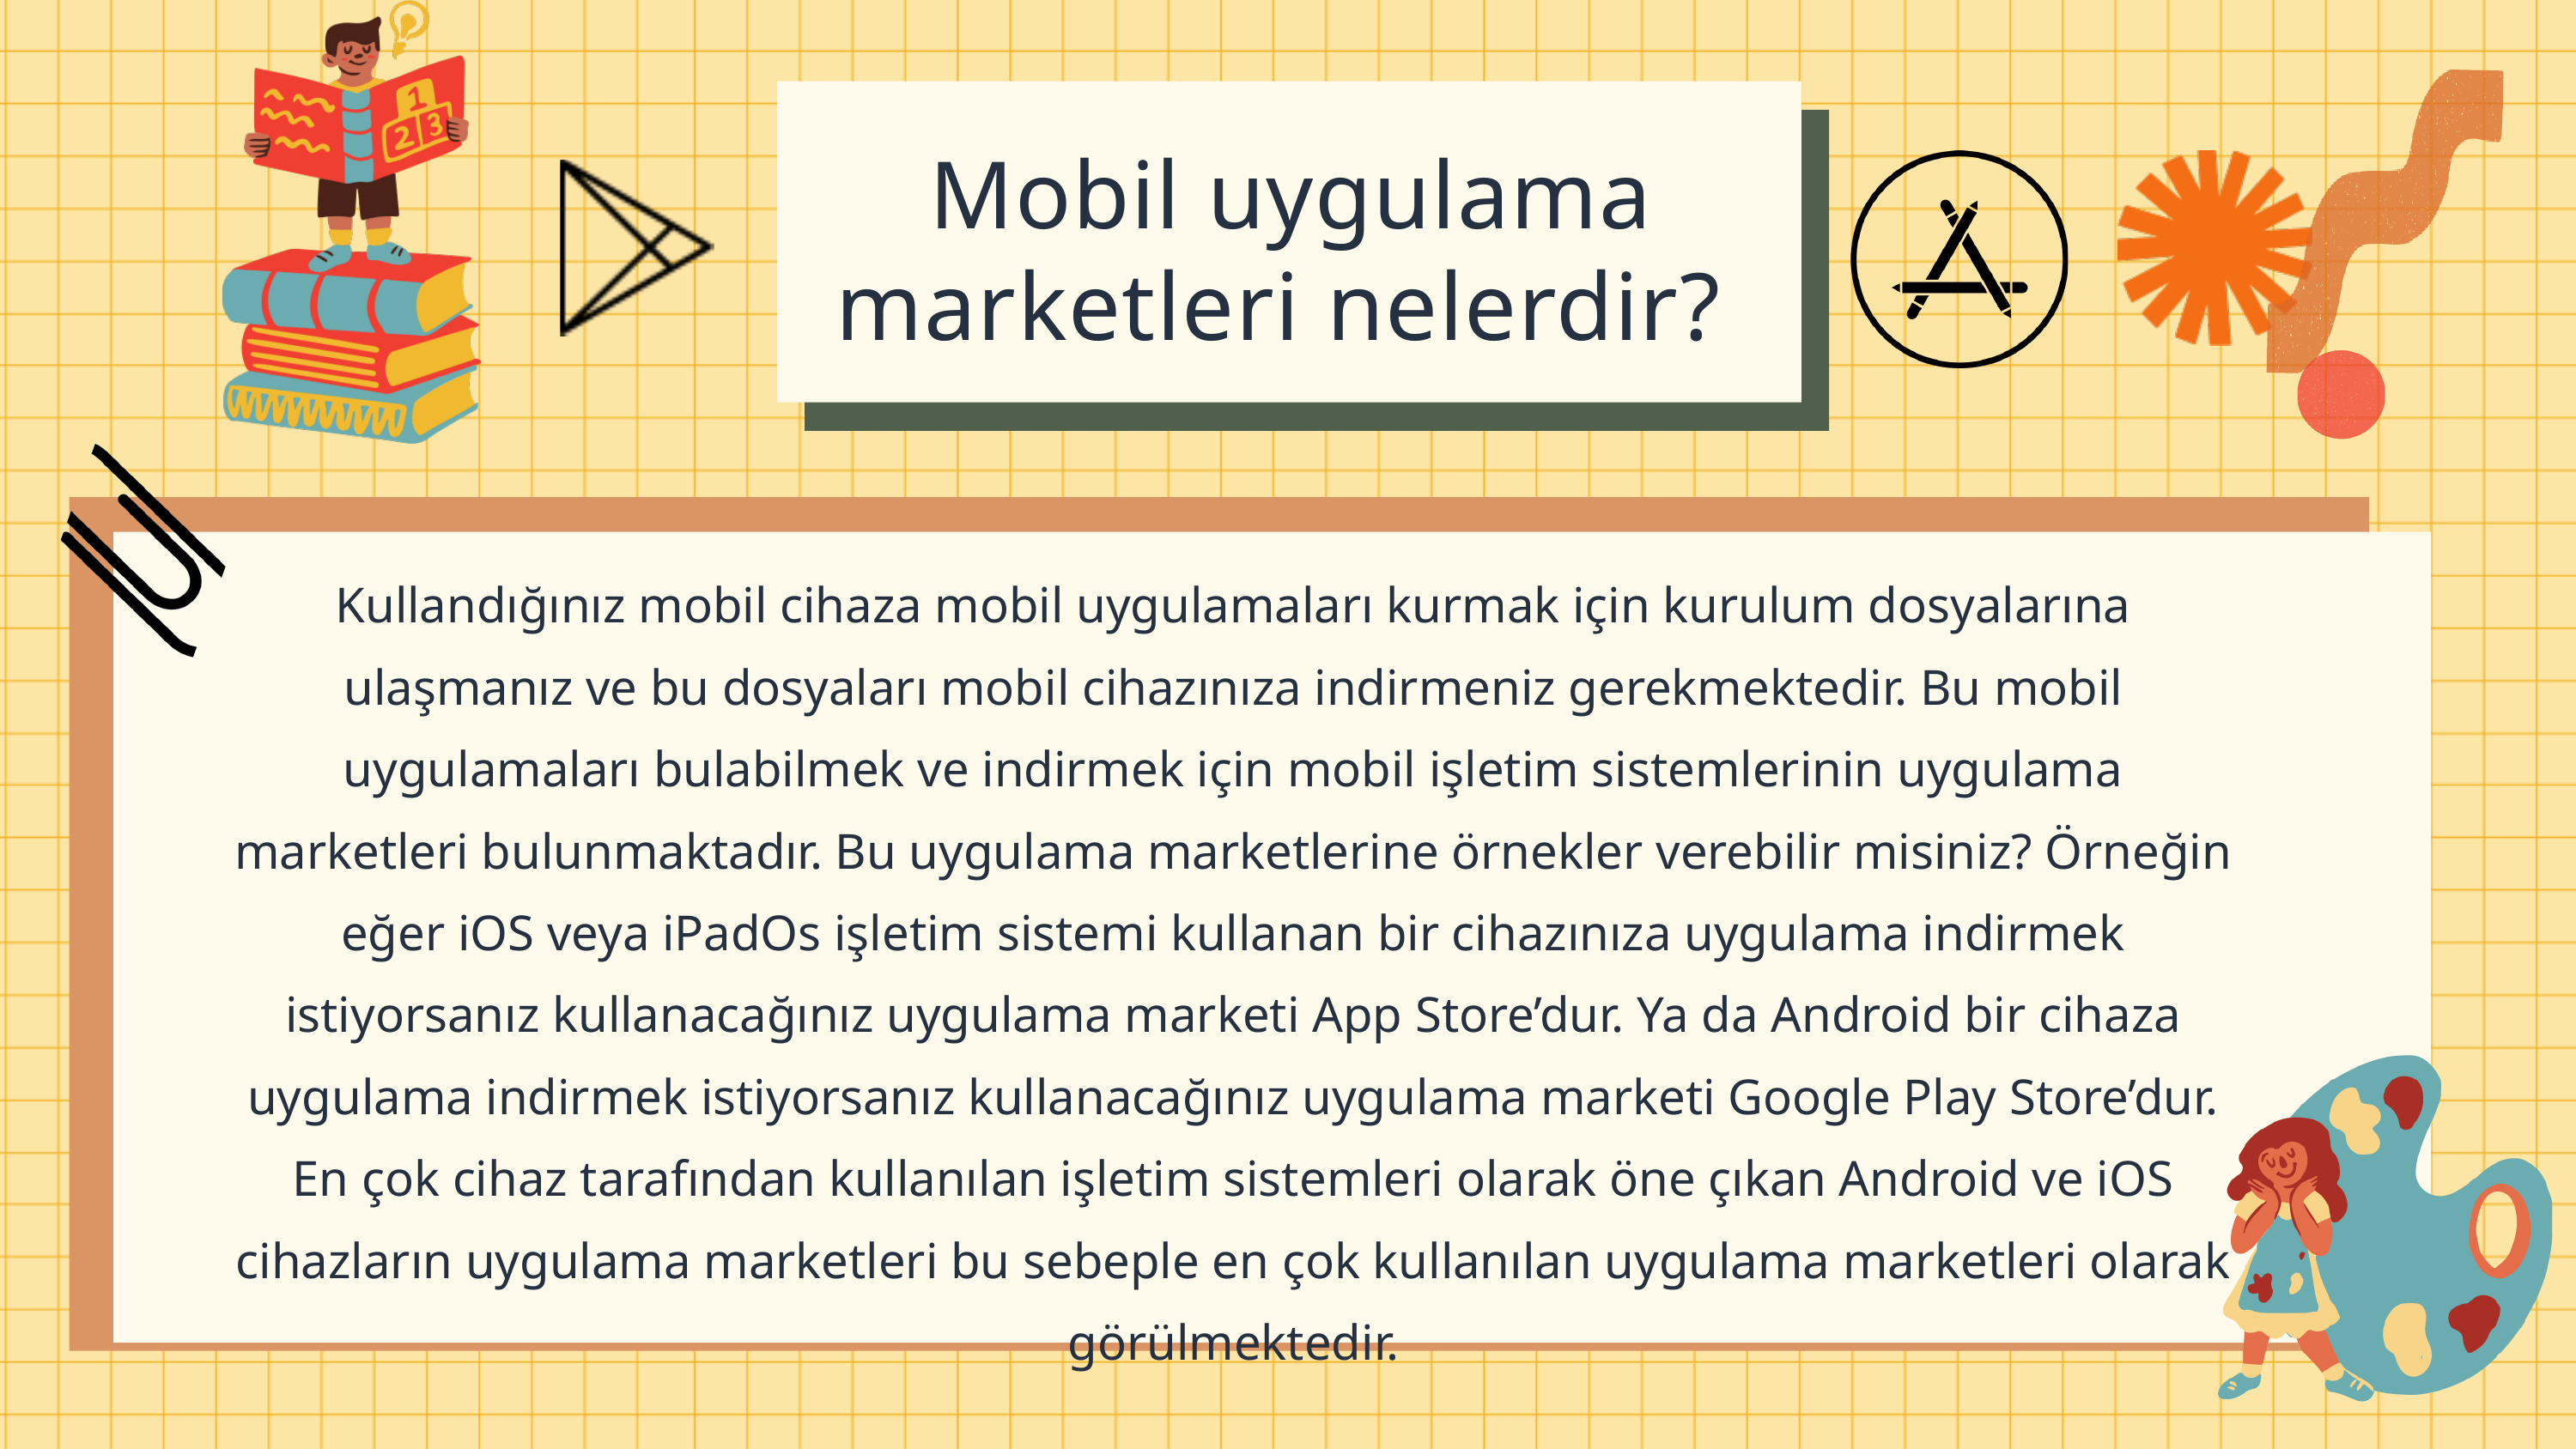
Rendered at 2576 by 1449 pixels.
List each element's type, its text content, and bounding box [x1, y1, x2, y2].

text_box [69, 497, 76, 515]
text_box [232, 531, 2432, 1055]
text_box [222, 0, 482, 444]
text_box [2297, 350, 2385, 440]
text_box [1850, 150, 2069, 368]
text_box [38, 439, 252, 658]
text_box [805, 109, 1830, 431]
text_box Kullandığınız mobil cihaza mobil uygulamaları kurmak için kurulum dosyalarına ulaşmanız ve bu dosyaları mobil cihazınıza indirmeniz gerekmektedir. Bu mobil uygulamaları bulabilmek ve indirmek için mobil işletim sistemlerinin uygulama marketleri bulunmaktadır. Bu uygulama marketlerine örnekler verebilir misiniz? Örneğin eğer iOS veya iPadOs işletim sistemi kullanan bir cihazınıza uygulama indirmek istiyorsanız kullanacağınız uygulama marketi App Store’dur. Ya da Android bir cihaza uygulama indirmek istiyorsanız kullanacağınız uygulama marketi Google Play Store’dur. En çok cihaz tarafından kullanılan işletim sistemleri olarak öne çıkan Android ve iOS cihazların uygulama marketleri bu sebeple en çok kullanılan uygulama marketleri olarak görülmektedir. [222, 550, 2245, 1370]
text_box [2217, 1055, 2553, 1403]
text_box [2117, 150, 2271, 346]
text_box [2266, 65, 2504, 378]
text_box [0, 0, 2576, 1449]
text_box [113, 580, 222, 1343]
text_box [239, 497, 2370, 531]
text_box [560, 160, 714, 336]
text_box [776, 81, 1801, 403]
text_box [69, 615, 222, 1351]
text_box Mobil uygulama marketleri nelerdir? [805, 136, 1779, 359]
